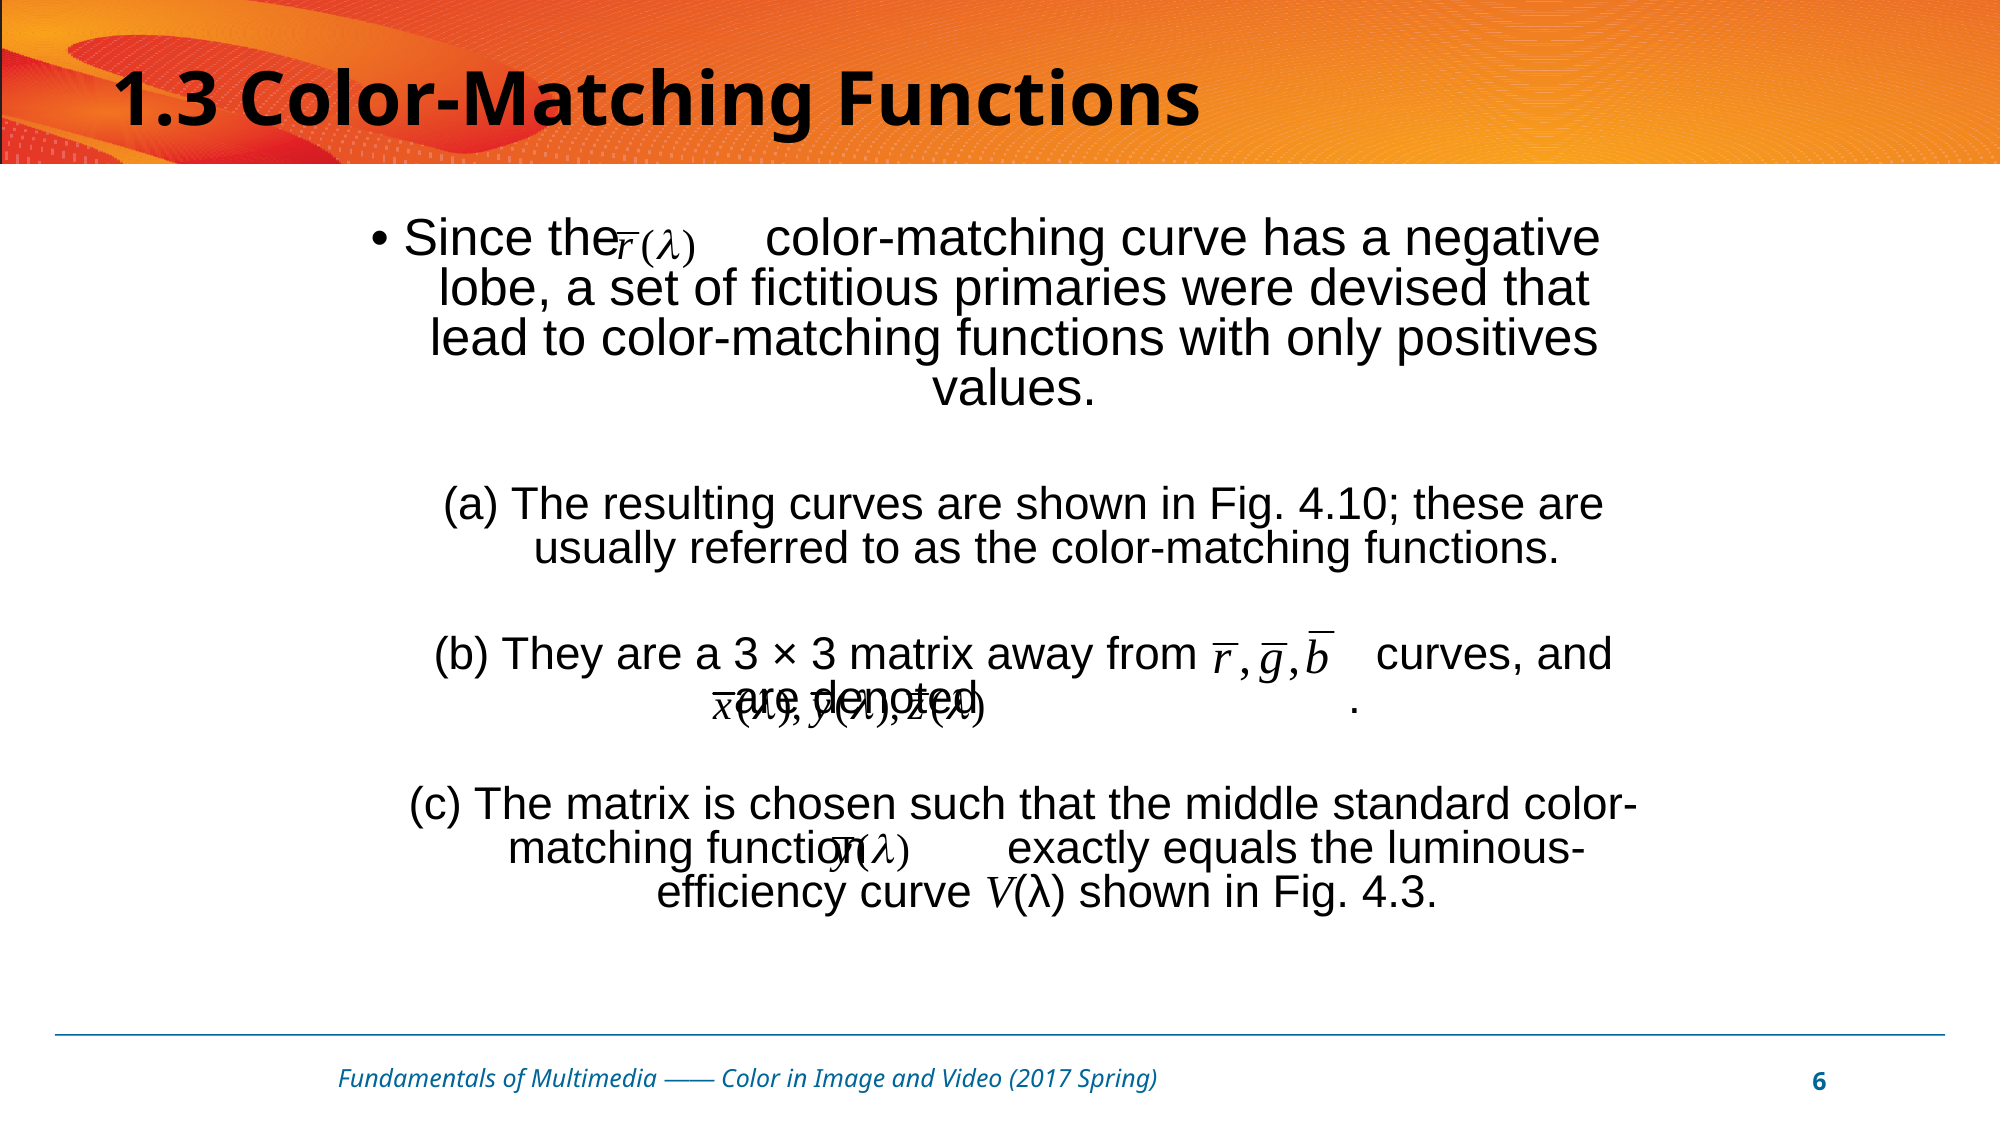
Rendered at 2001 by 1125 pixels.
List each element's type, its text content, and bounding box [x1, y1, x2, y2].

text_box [1204, 621, 1343, 695]
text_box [609, 219, 703, 277]
text_box • Since the color-matching curve has a negative lobe, a set of fictitious primaries were devised that lead to color-matching functions with only positives values. (a) The resulting curves are shown in Fig. 4.10; these are usually referred to as the color-matching functions. (b) They are a 3 × 3 matrix away from curves, and are denoted . (c) The matrix is chosen such that the middle standard color-matching function exactly equals the luminous-efficiency curve V(λ) shown in Fig. 4.3. [311, 207, 1662, 951]
footer Fundamentals of Multimedia —— Color in Image and Video (2017 Spring) [23, 1058, 1473, 1095]
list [822, 825, 918, 882]
title 1.3 Color-Matching Functions [96, 16, 1901, 150]
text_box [704, 680, 993, 738]
picture [0, 0, 2000, 164]
